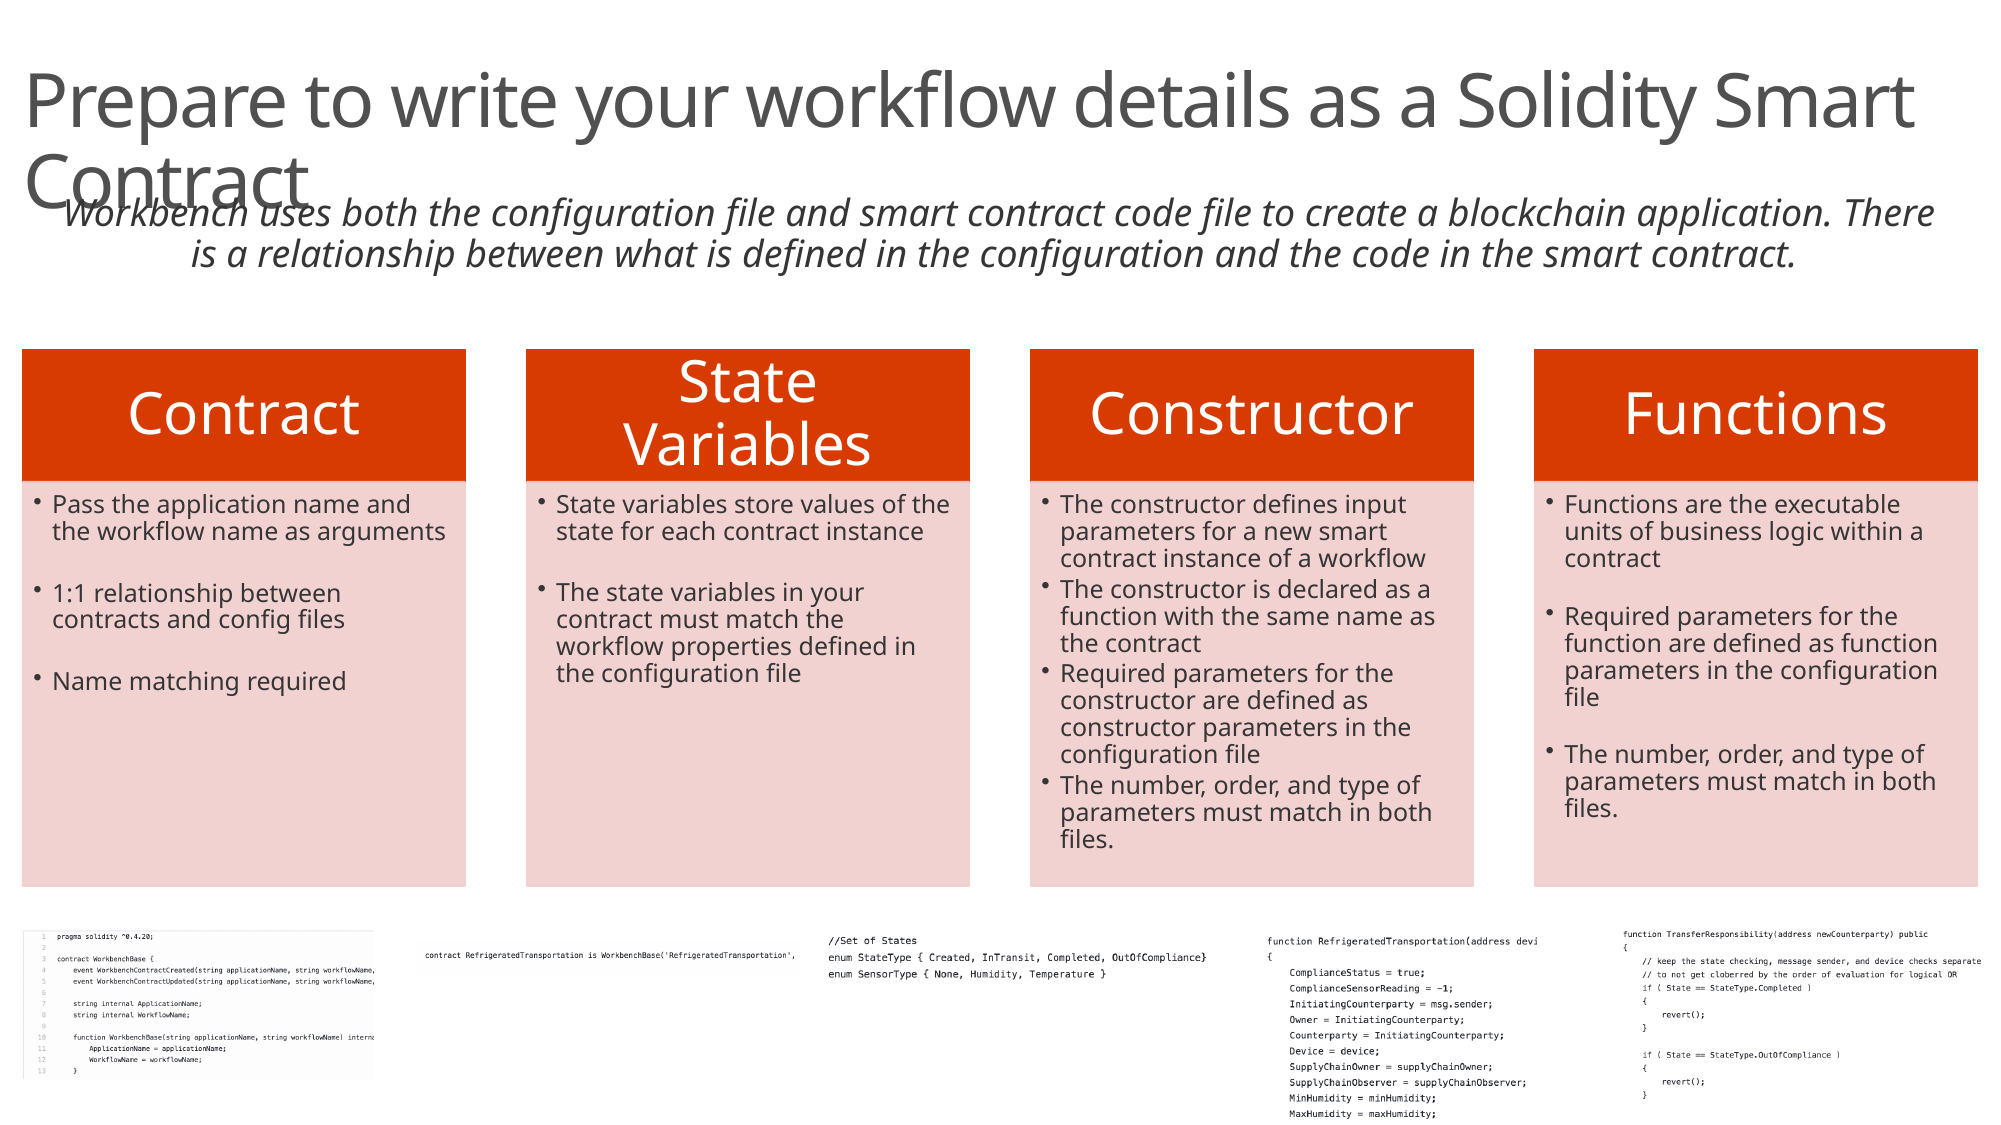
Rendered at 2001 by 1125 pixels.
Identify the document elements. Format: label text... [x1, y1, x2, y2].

picture [1616, 919, 1986, 1112]
picture [1260, 927, 1537, 1120]
picture [414, 941, 801, 977]
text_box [21, 173, 1979, 1063]
picture [21, 929, 374, 1080]
title Prepare to write your workflow details as a Solidity Smart Contract [0, 47, 2000, 196]
picture [813, 929, 1222, 999]
